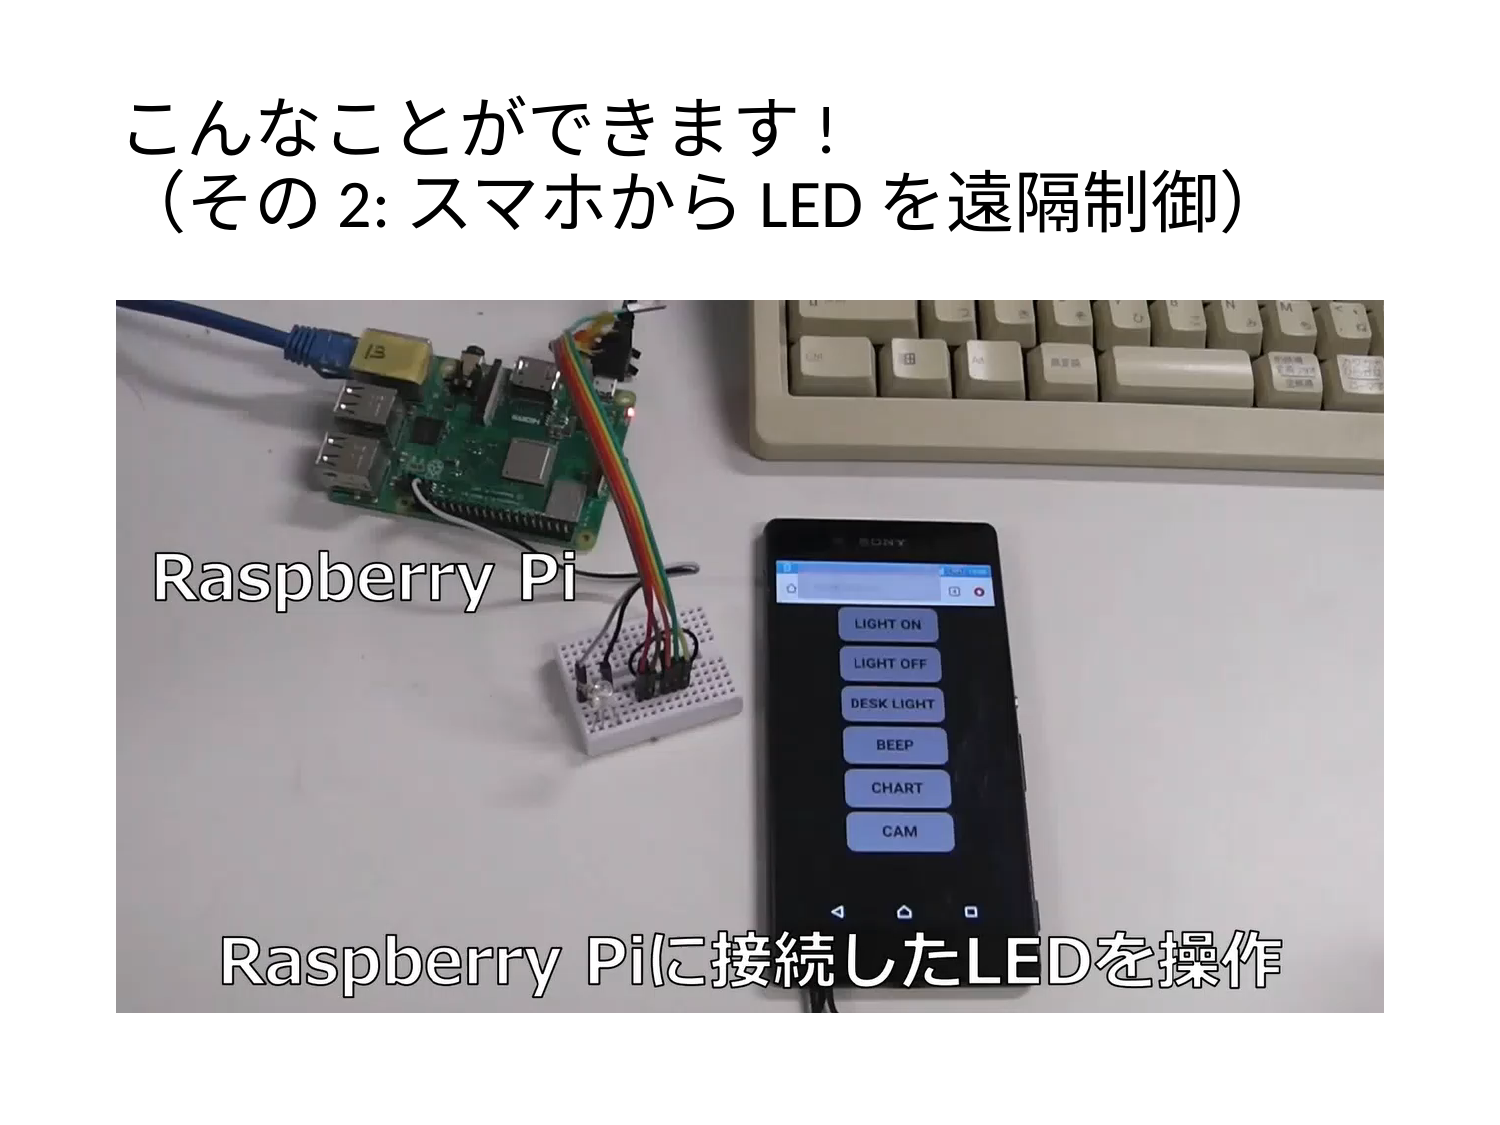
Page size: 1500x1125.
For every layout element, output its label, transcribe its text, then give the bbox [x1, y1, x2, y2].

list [115, 299, 1385, 1014]
title こんなことができます! （その2:スマホからLEDを遠隔制御） [103, 59, 1397, 278]
